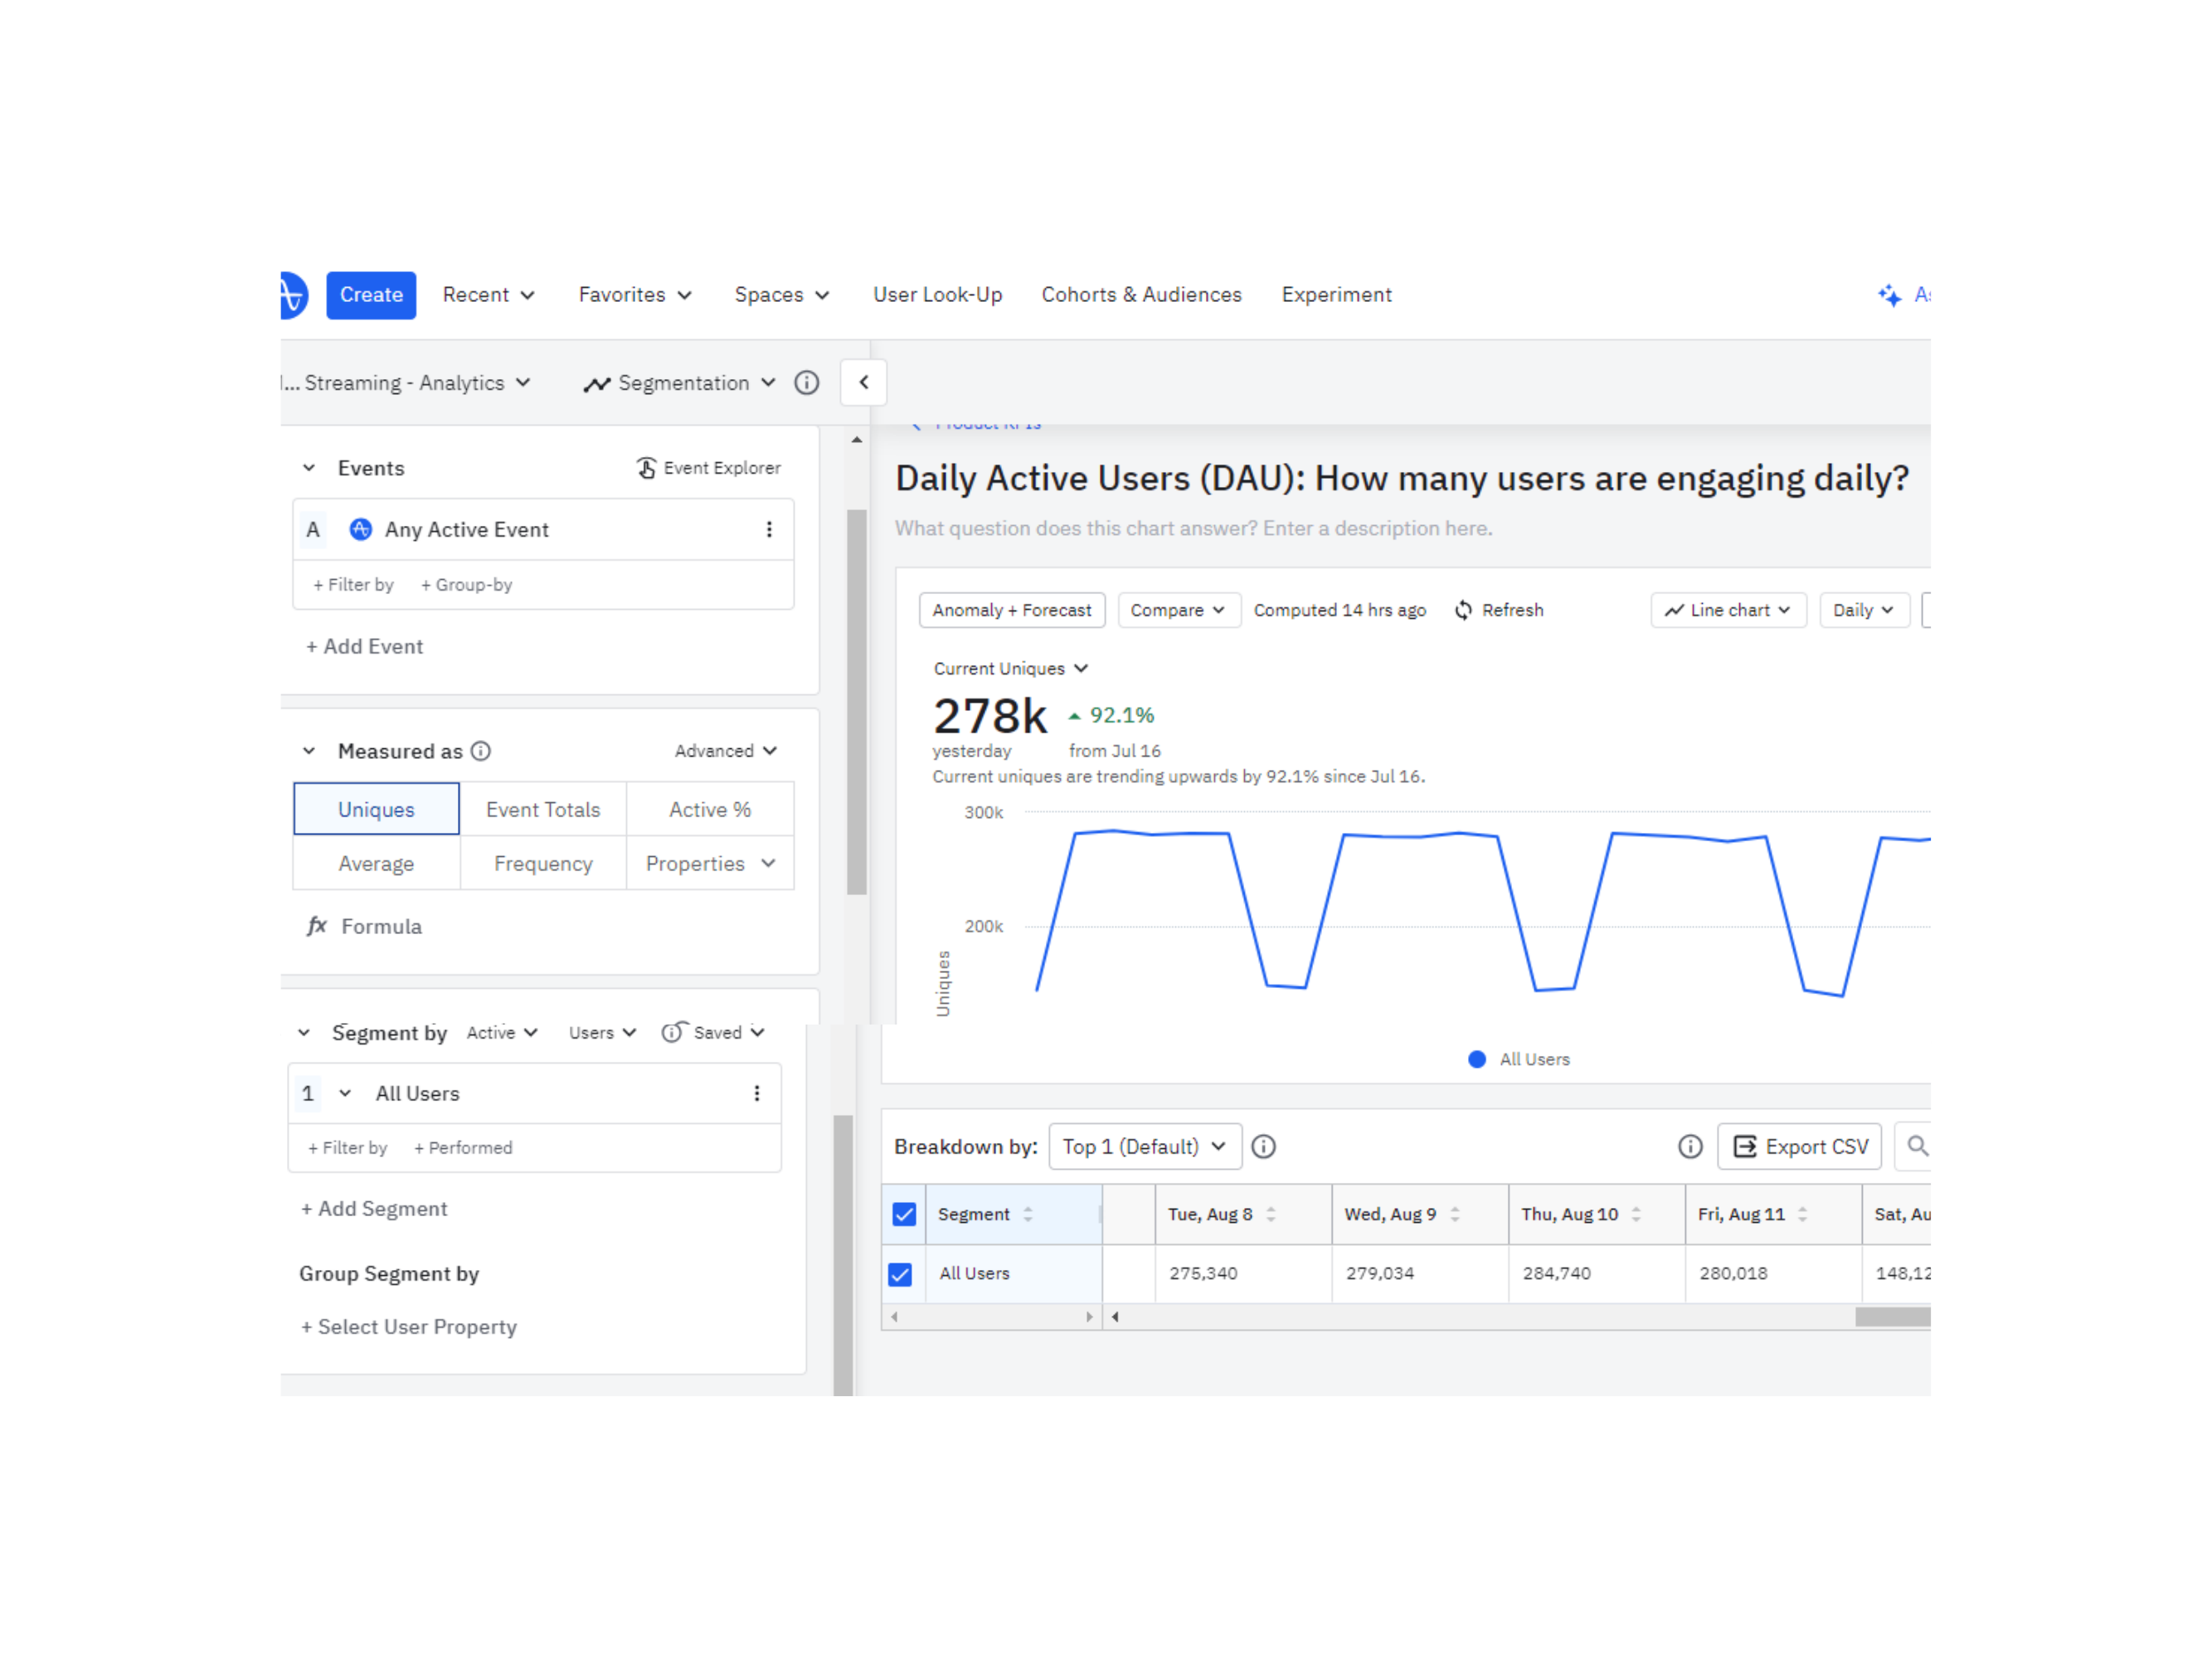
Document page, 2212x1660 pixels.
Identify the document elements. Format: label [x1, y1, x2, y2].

text_box [280, 263, 1932, 1396]
